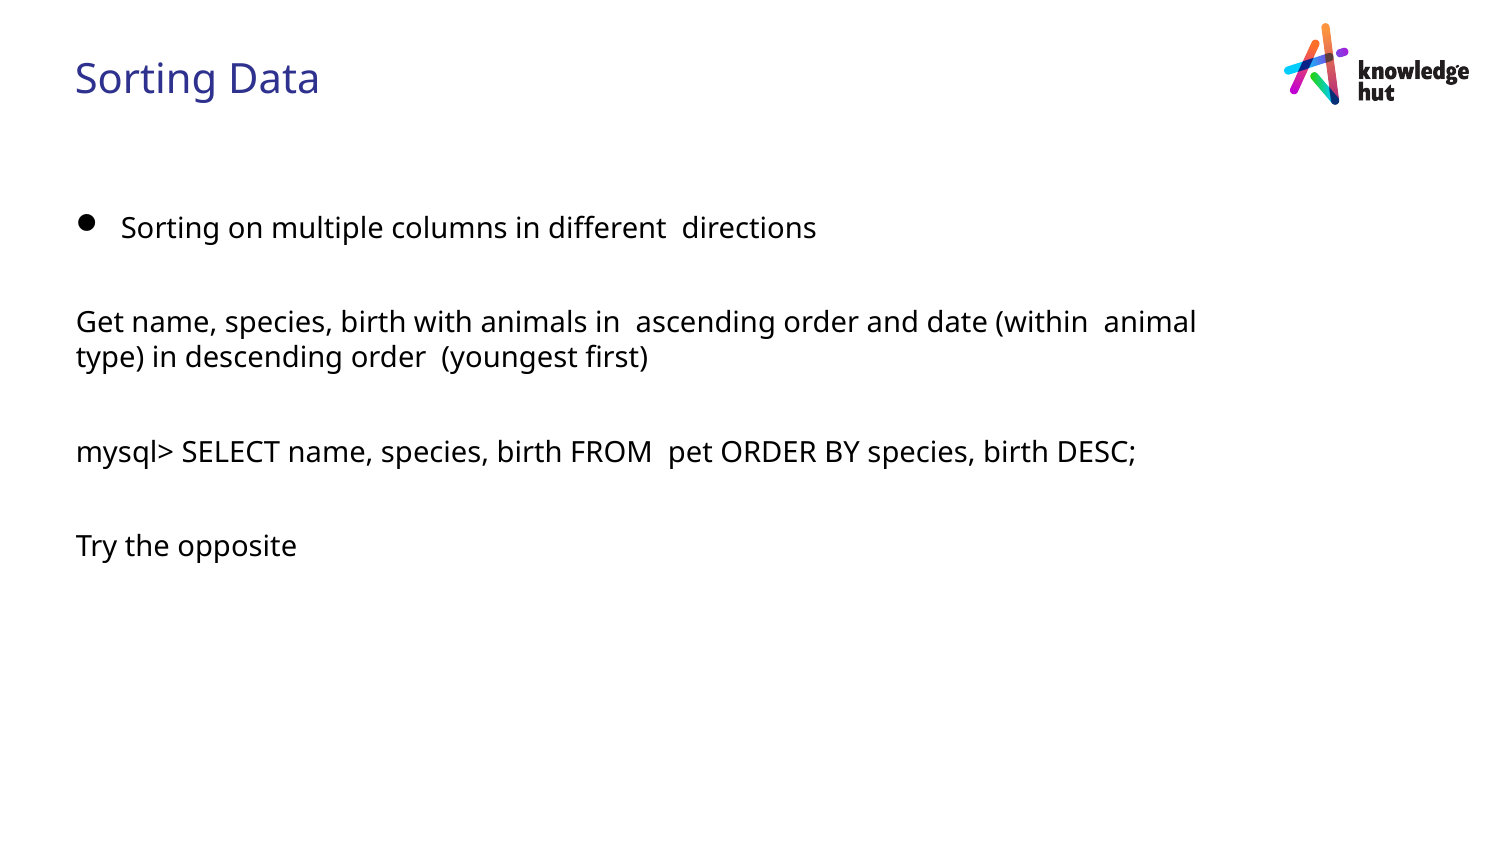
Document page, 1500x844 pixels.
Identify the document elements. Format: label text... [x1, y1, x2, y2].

text_box Sorting on multiple columns in different directions Get name, species, birth with animals in ascending order and date (within animal type) in descending order (youngest first) mysql> SELECT name, species, birth FROM pet ORDER BY species, birth DESC; Try the opposite [61, 202, 1289, 570]
text_box Sorting Data [60, 43, 336, 109]
picture [1284, 23, 1469, 105]
